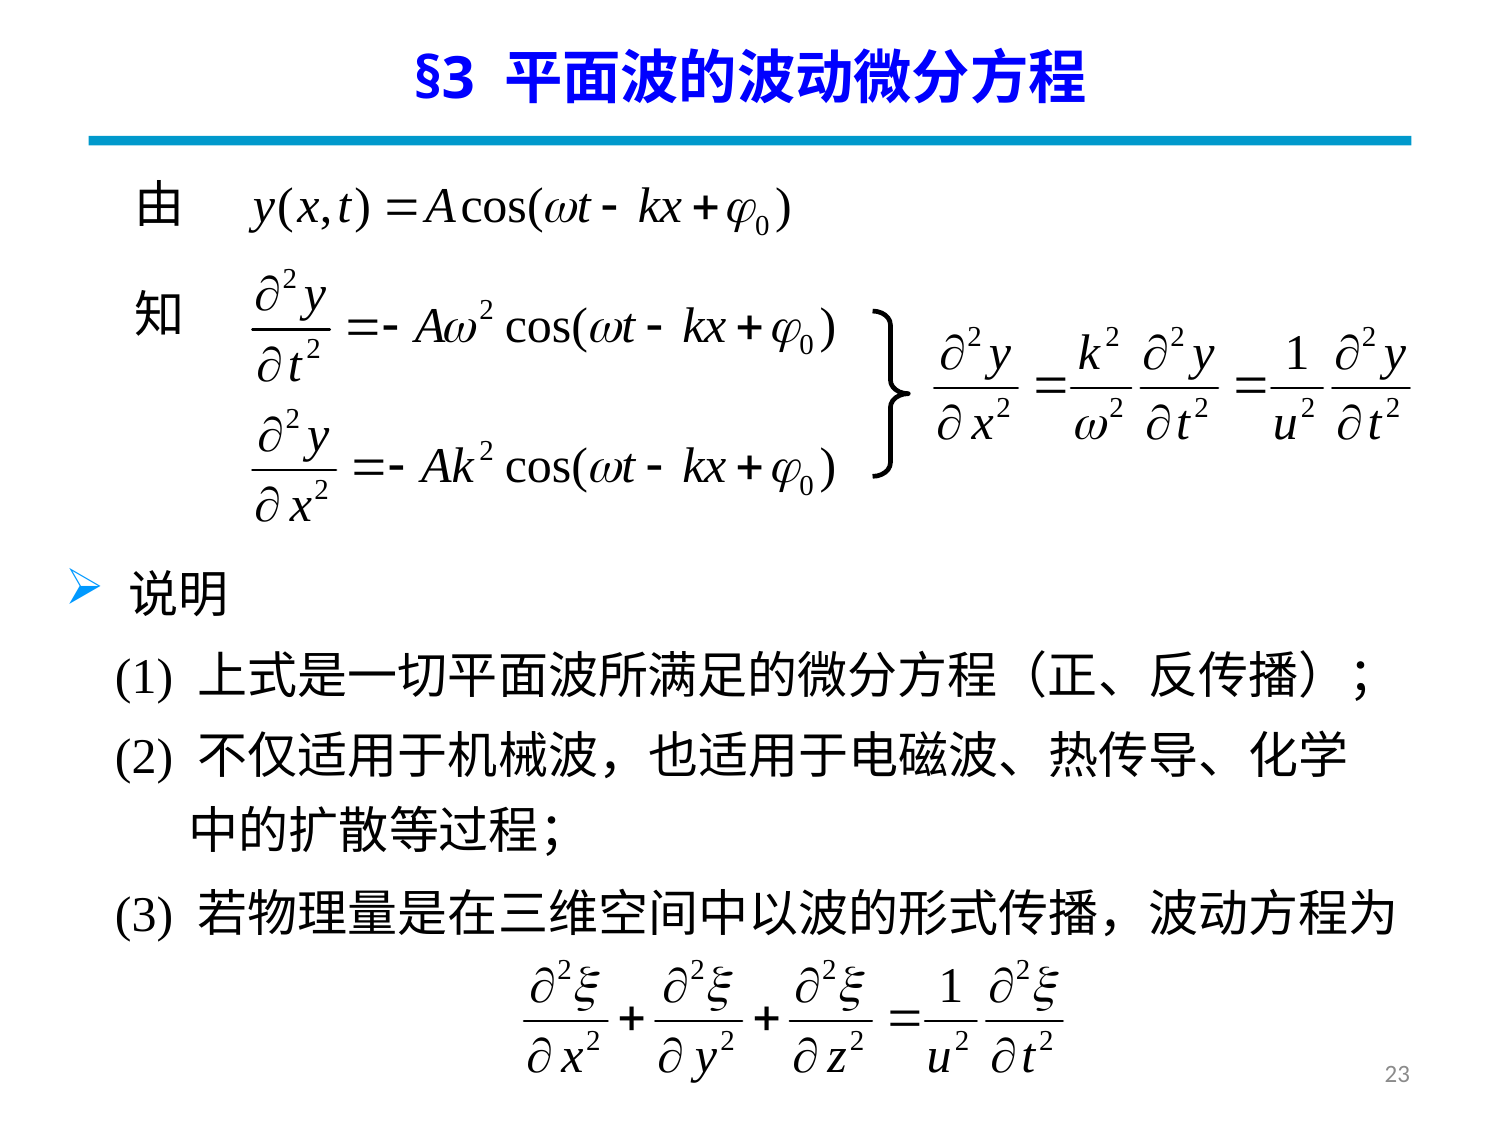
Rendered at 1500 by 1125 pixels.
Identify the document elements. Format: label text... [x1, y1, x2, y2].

text_box (1) 上式是一切平面波所满足的微分方程（正、反传播）； [100, 606, 1454, 712]
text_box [243, 254, 845, 394]
text_box 知 [88, 275, 231, 351]
text_box 说明 [50, 524, 288, 630]
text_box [515, 945, 1075, 1097]
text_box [240, 172, 800, 248]
text_box (2) 不仅适用于机械波，也适用于电磁波、热传导、化学中的扩散等过程； [100, 712, 1400, 843]
text_box 由 [115, 165, 203, 240]
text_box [925, 312, 1422, 464]
slide_number 23 [1075, 1042, 1425, 1103]
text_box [243, 394, 845, 546]
text_box [872, 311, 909, 477]
text_box (3) 若物理量是在三维空间中以波的形式传播，波动方程为 [100, 843, 1476, 949]
text_box §3 平面波的波动微分方程 [5, 33, 1495, 188]
